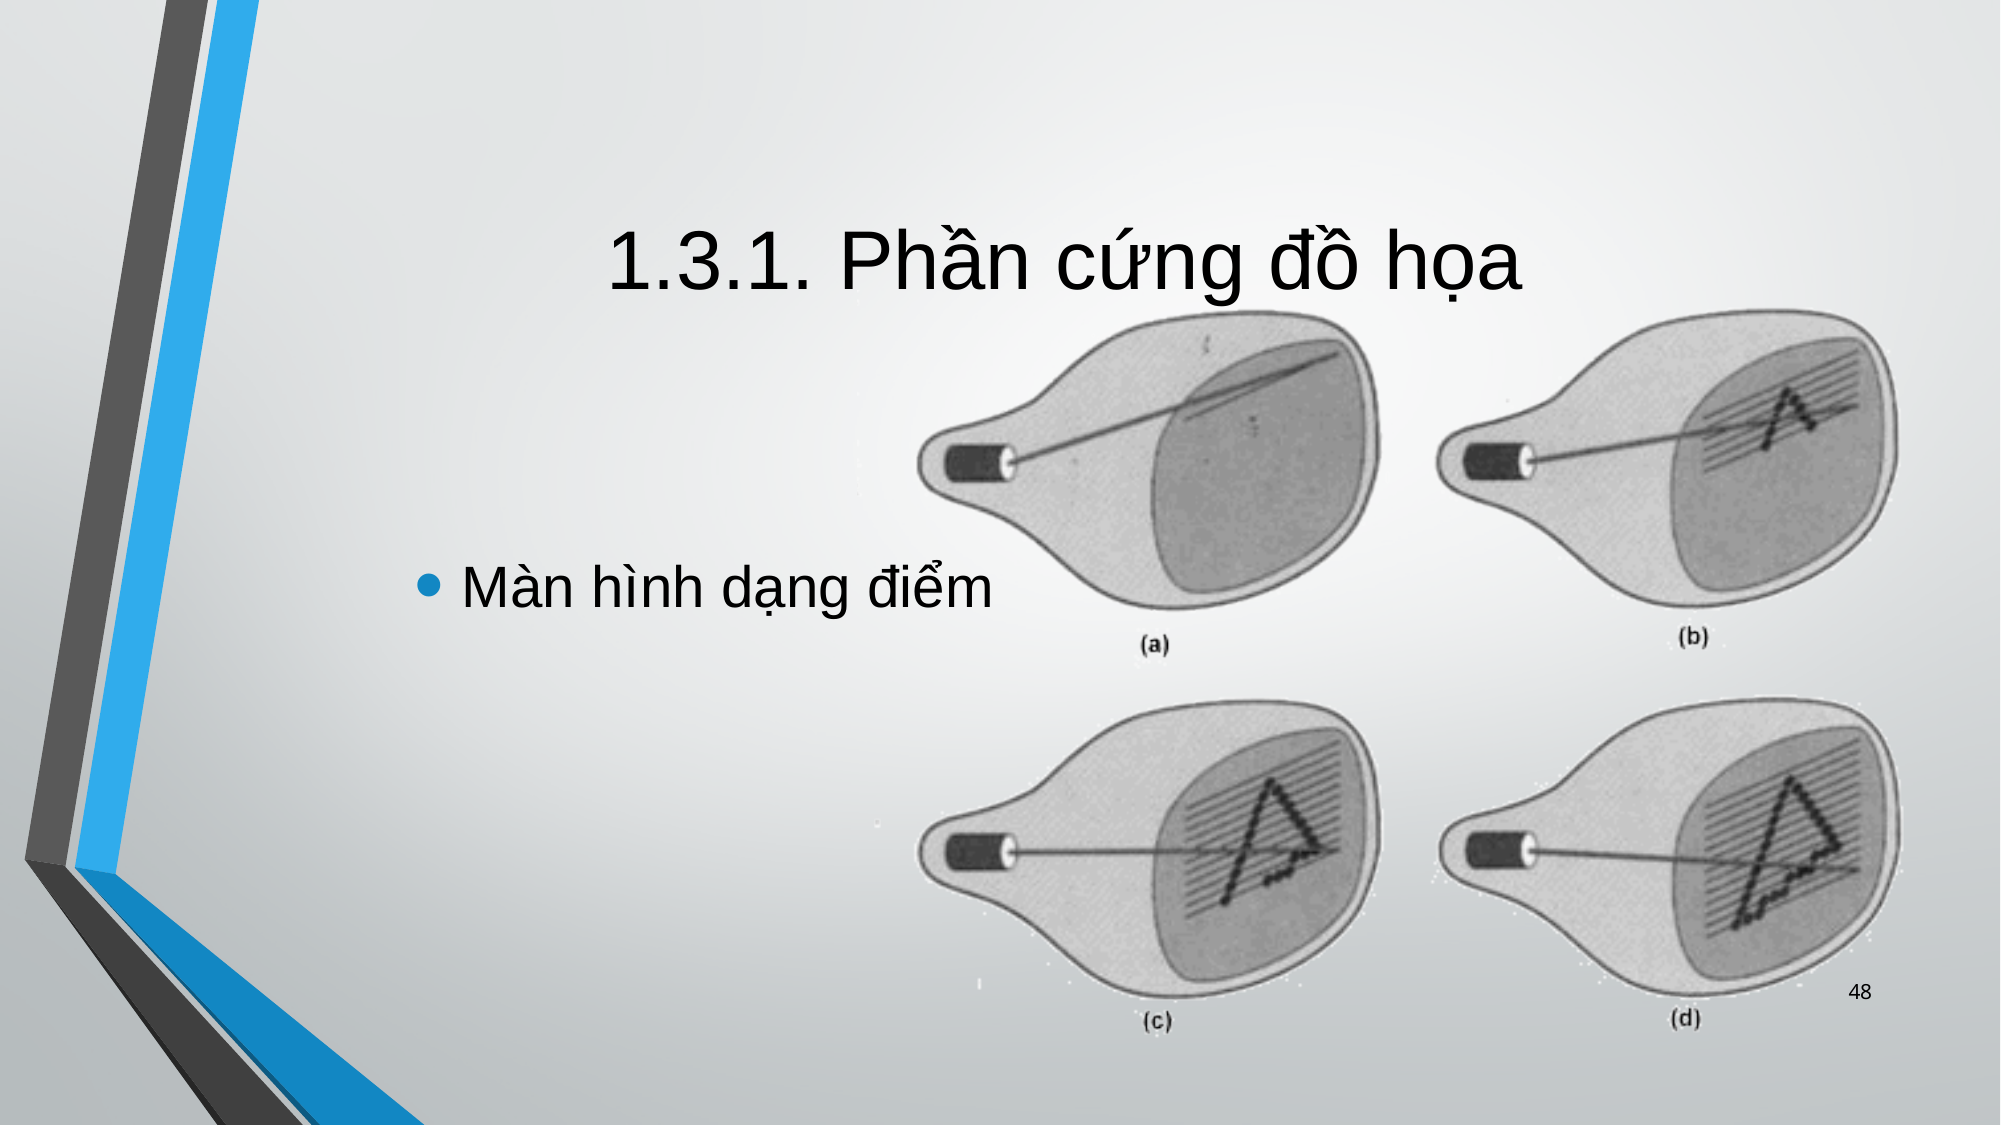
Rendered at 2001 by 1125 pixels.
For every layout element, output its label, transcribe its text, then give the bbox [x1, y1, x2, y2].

picture [857, 290, 1934, 1044]
list Màn hình dạng điểm [324, 262, 1675, 1000]
title 1.3.1. Phần cứng đồ họa [243, 112, 1887, 400]
